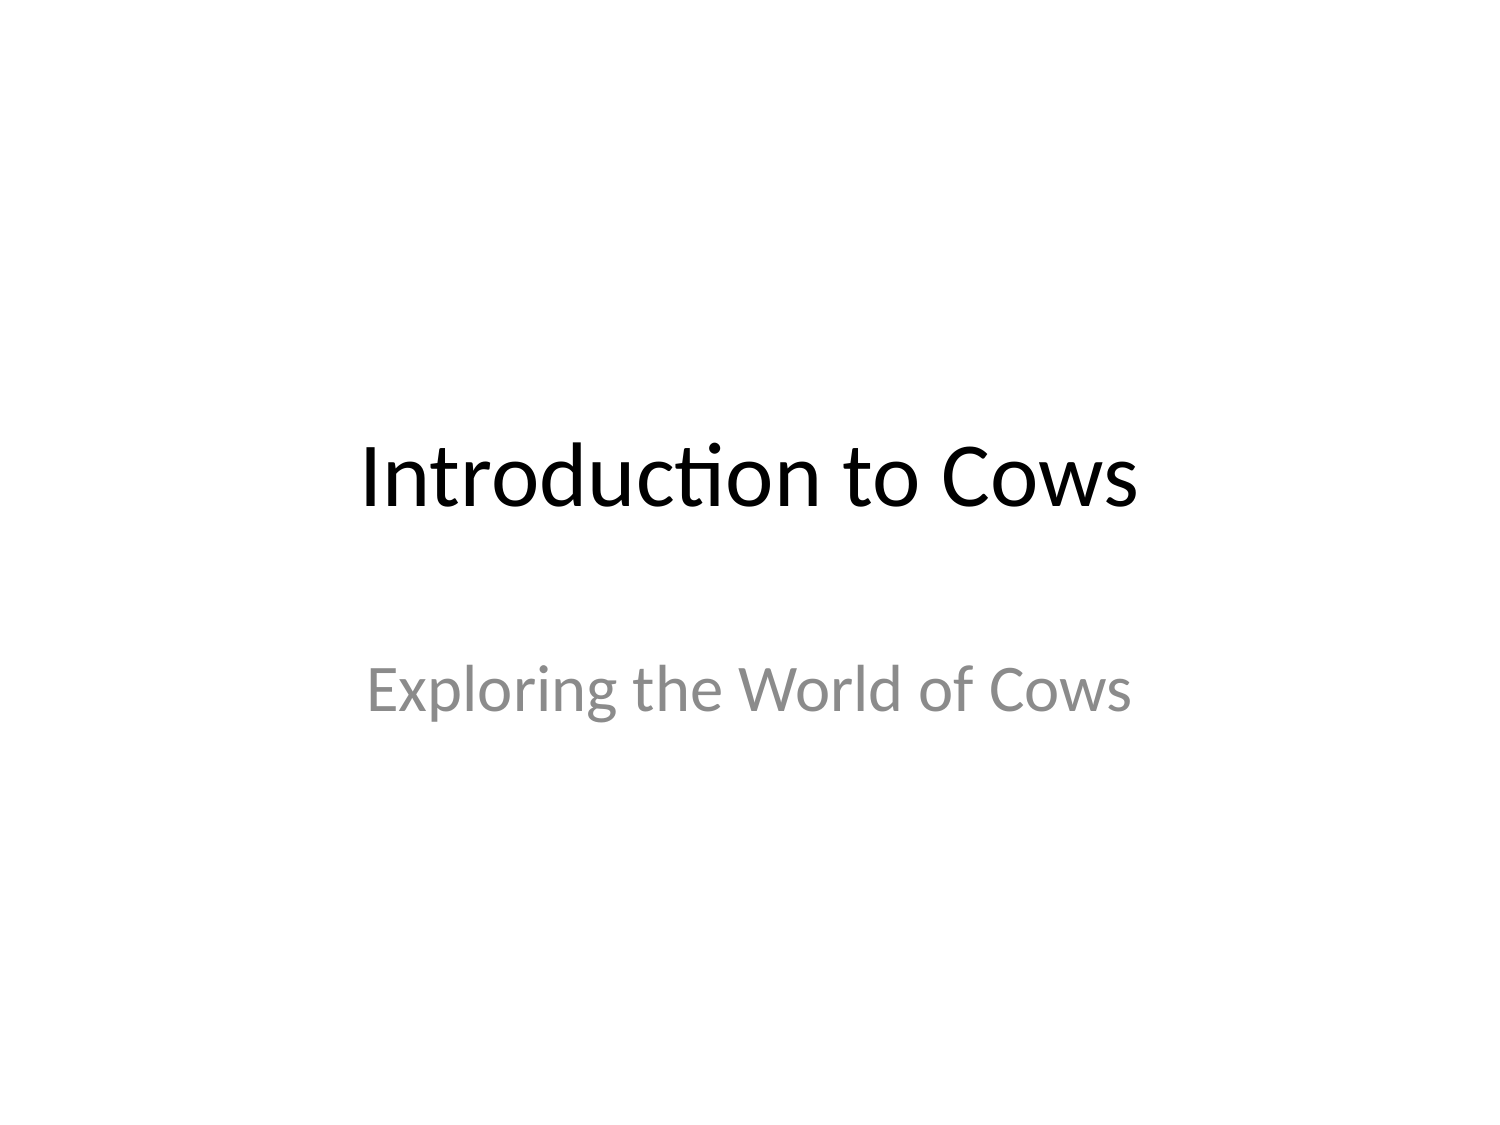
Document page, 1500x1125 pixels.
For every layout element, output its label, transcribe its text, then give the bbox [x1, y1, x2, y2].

title Introduction to Cows [112, 349, 1388, 591]
subtitle Exploring the World of Cows [225, 637, 1275, 925]
